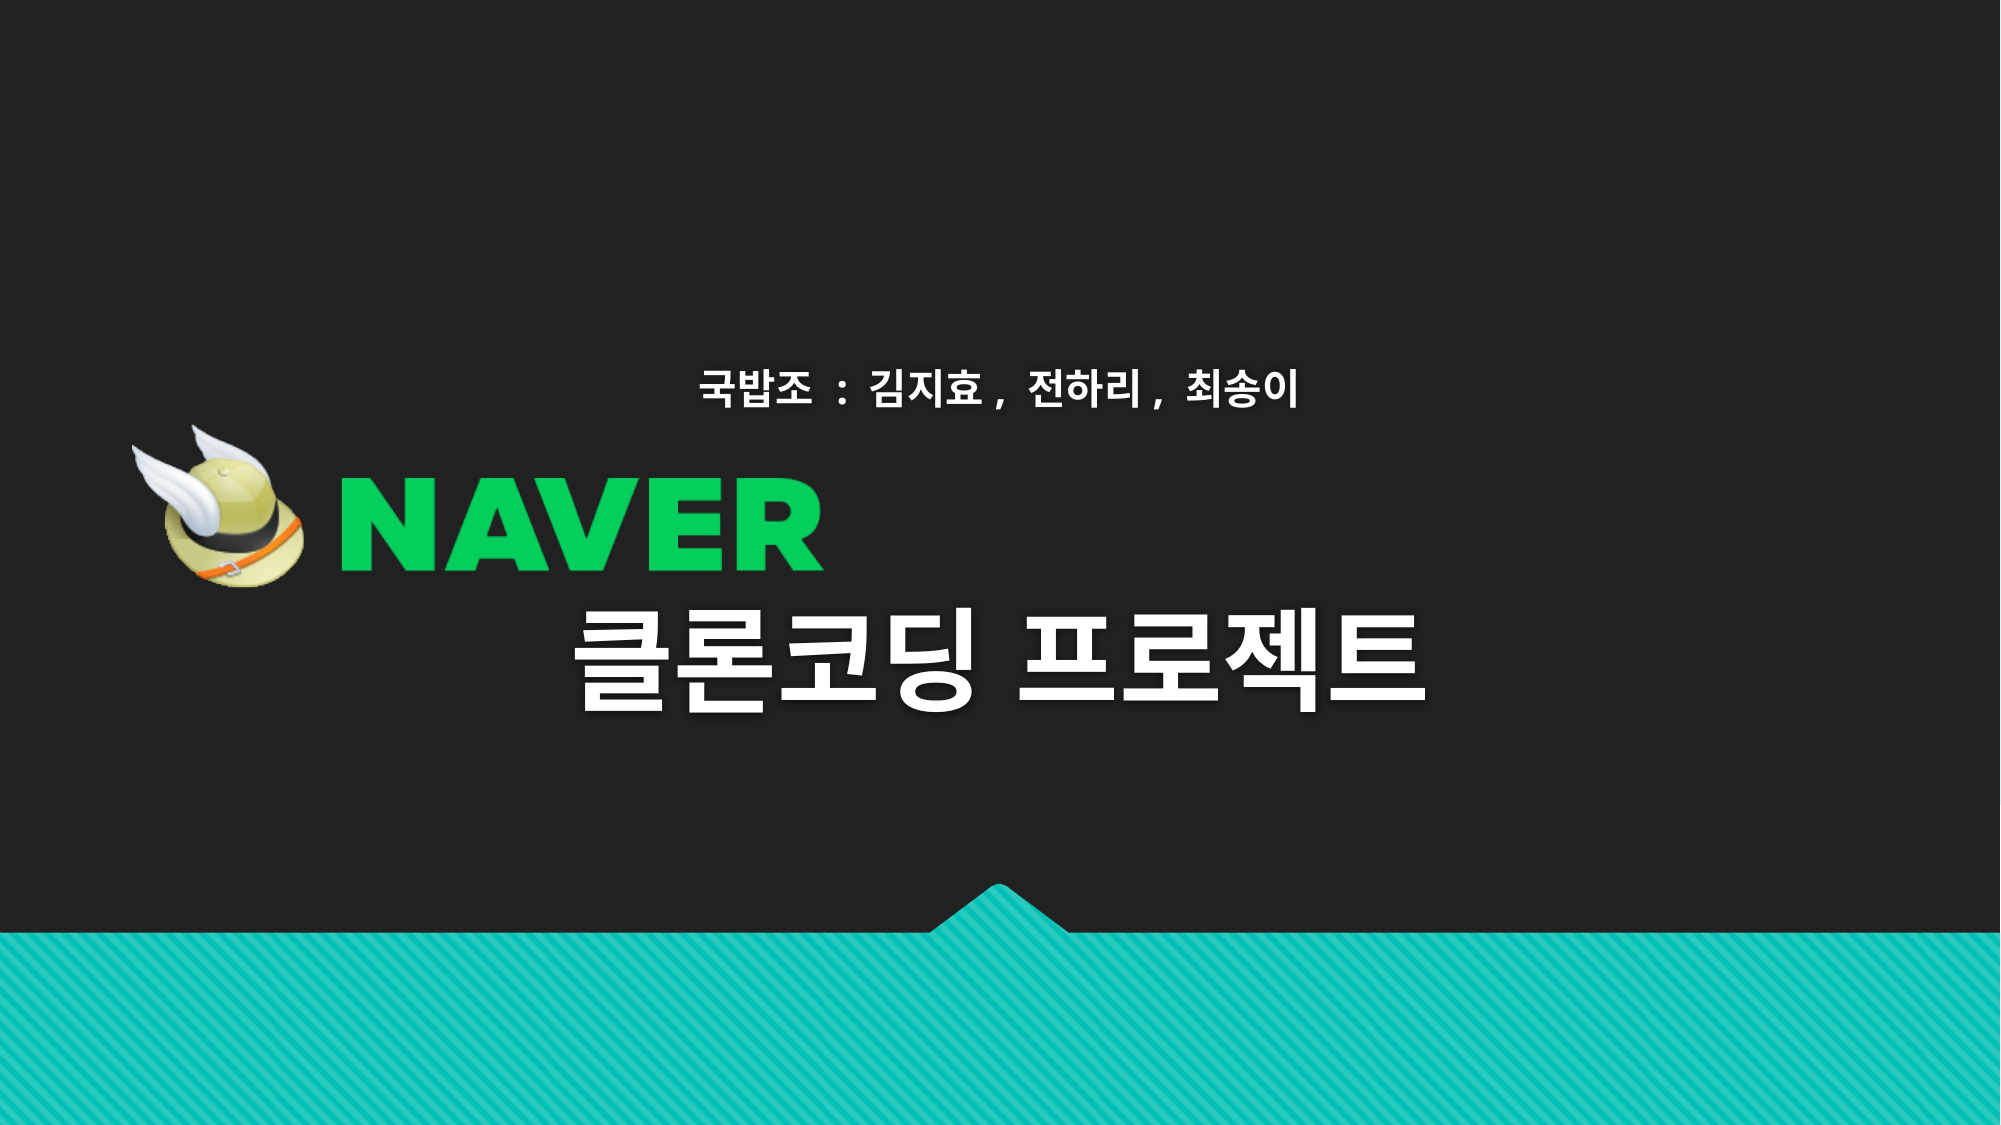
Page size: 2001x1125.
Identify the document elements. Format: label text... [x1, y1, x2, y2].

subtitle 국밥조 : 김지효, 전하리, 최송이 [132, 112, 1868, 421]
title 클론코딩 프로젝트 [132, 447, 1868, 807]
text_box [0, 0, 2000, 931]
picture [132, 420, 829, 592]
text_box [0, 883, 2000, 1125]
